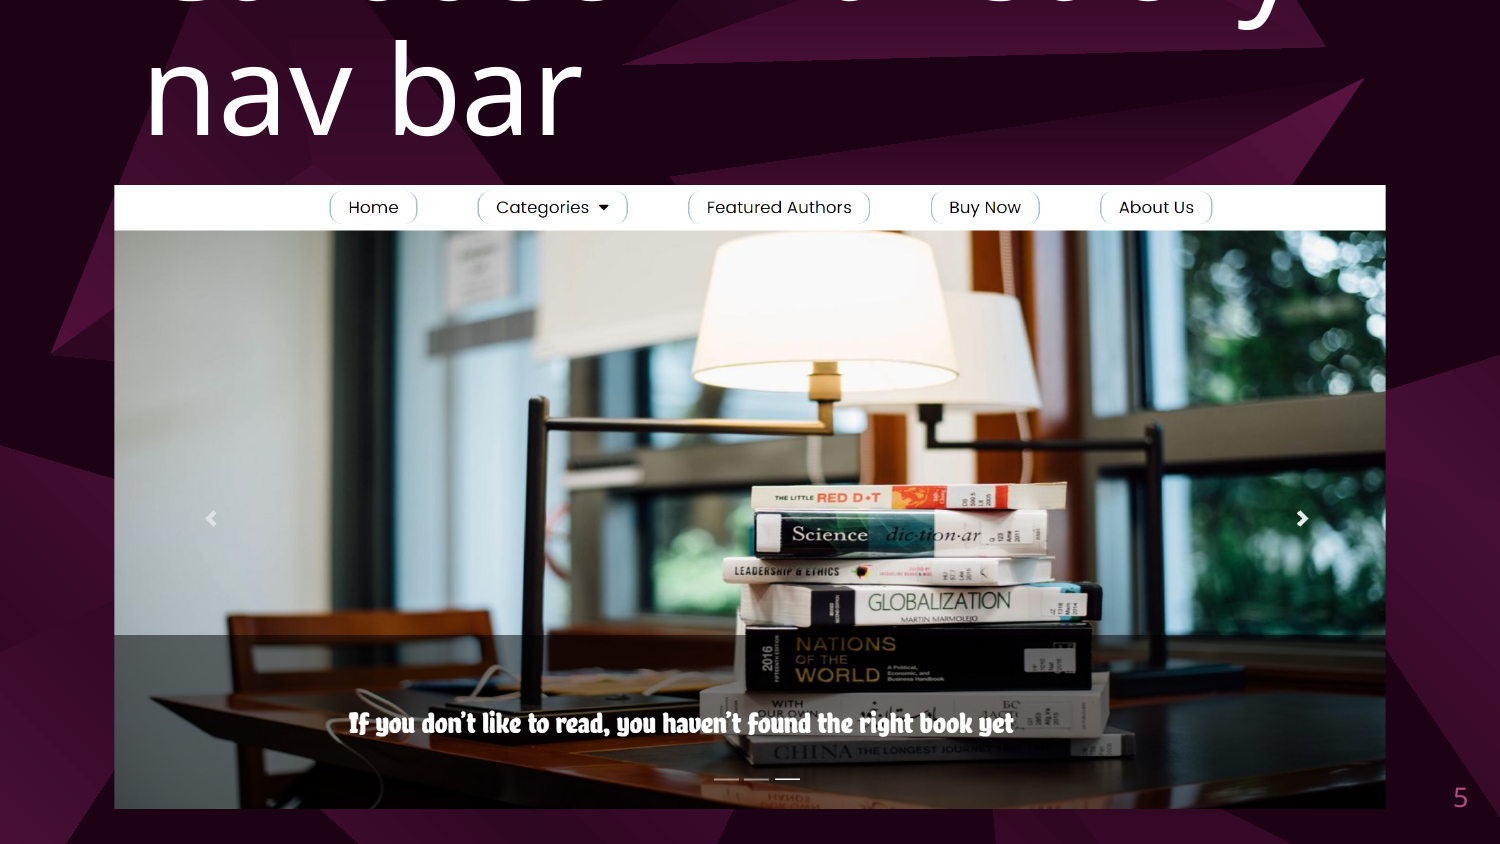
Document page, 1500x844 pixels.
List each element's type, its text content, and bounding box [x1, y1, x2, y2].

slide_number 5 [1402, 766, 1469, 832]
picture [113, 185, 1386, 810]
title Carousel with sticky nav bar [141, 27, 1436, 163]
